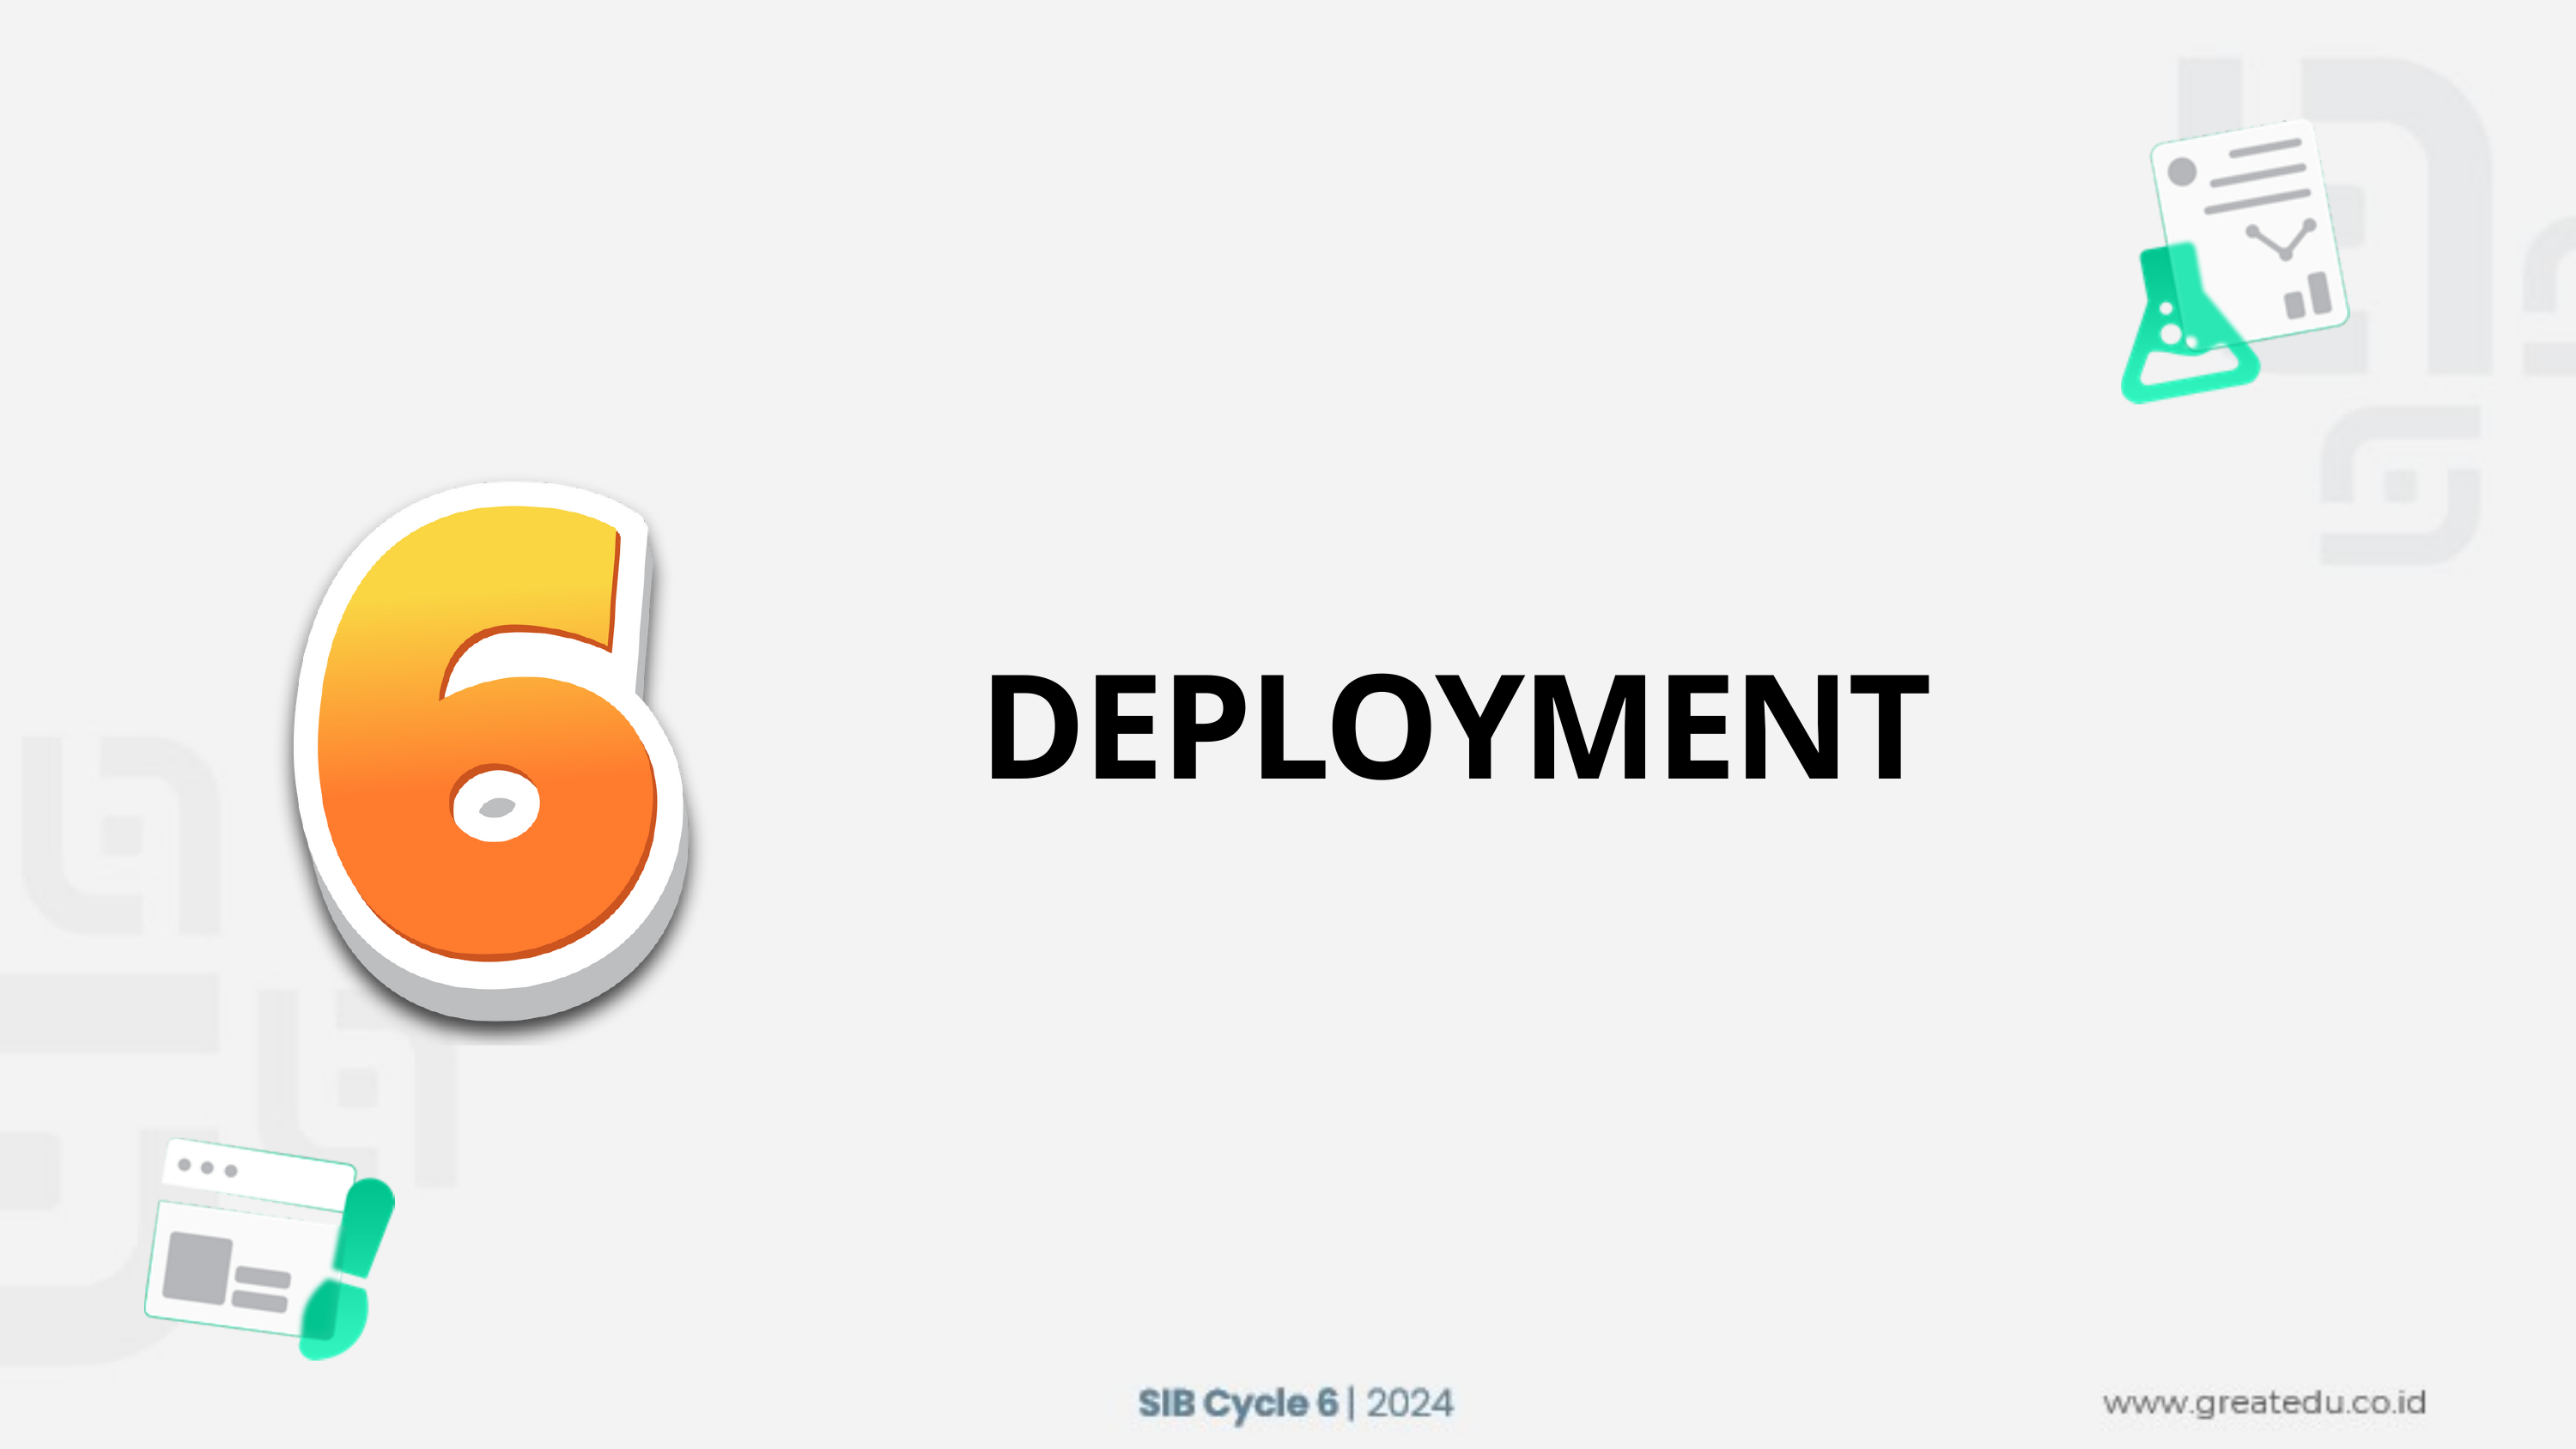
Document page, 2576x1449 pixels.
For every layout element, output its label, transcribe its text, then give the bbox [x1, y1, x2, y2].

title DEPLOYMENT [977, 632, 2054, 876]
picture [0, 0, 2576, 1449]
